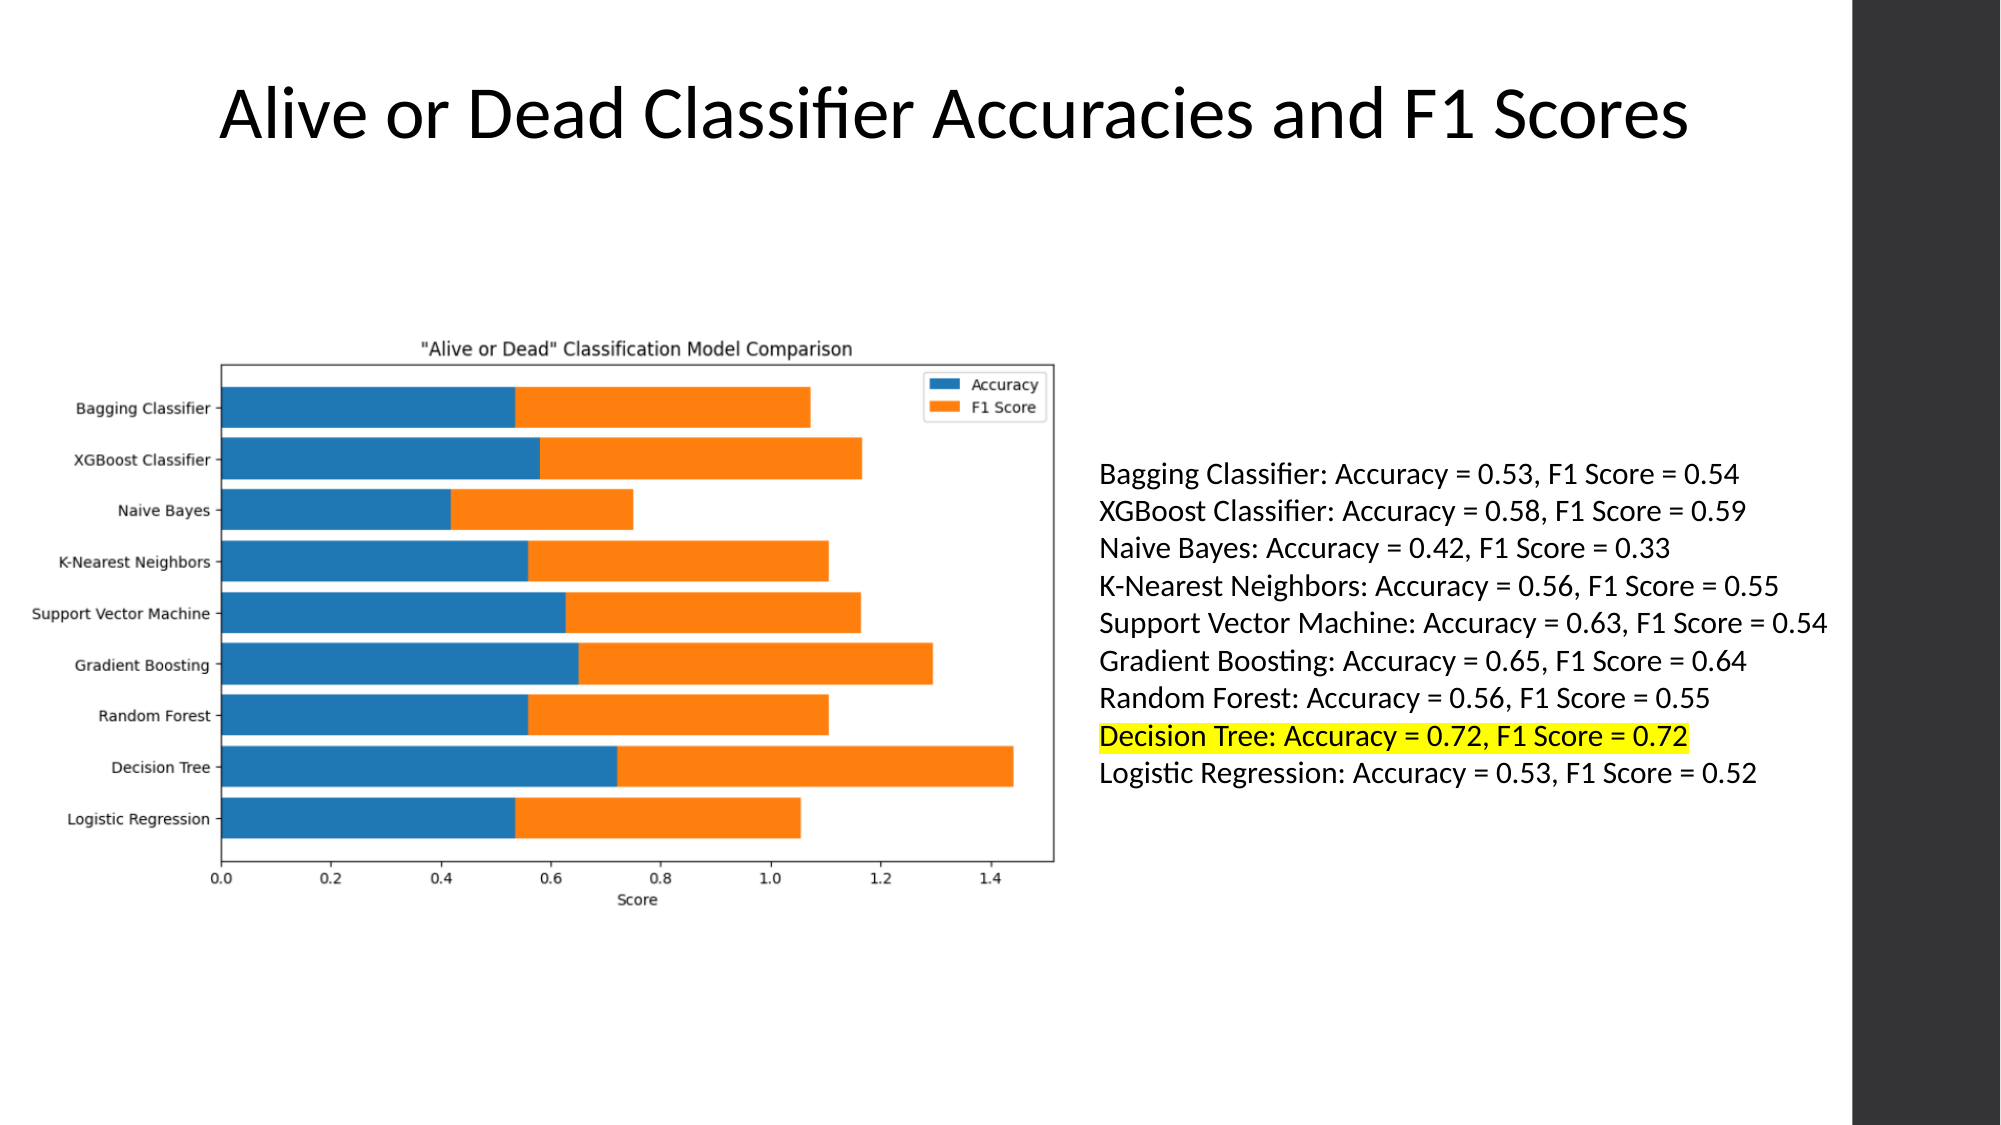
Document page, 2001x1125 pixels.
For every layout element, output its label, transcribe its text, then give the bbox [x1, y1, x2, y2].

picture [17, 330, 1085, 917]
title Alive or Dead Classifier Accuracies and F1 Scores [204, 47, 1795, 163]
text_box Bagging Classifier: Accuracy = 0.53, F1 Score = 0.54 XGBoost Classifier: Accuracy = 0.58, F1 Score = 0.59 Naive Bayes: Accuracy = 0.42, F1 Score = 0.33 K-Nearest Neighbors: Accuracy = 0.56, F1 Score = 0.55 Support Vector Machine: Accuracy = 0.63, F1 Score = 0.54 Gradient Boosting: Accuracy = 0.65, F1 Score = 0.64 Random Forest: Accuracy = 0.56, F1 Score = 0.55 Decision Tree: Accuracy = 0.72, F1 Score = 0.72 Logistic Regression: Accuracy = 0.53, F1 Score = 0.52 [1089, 437, 1875, 805]
